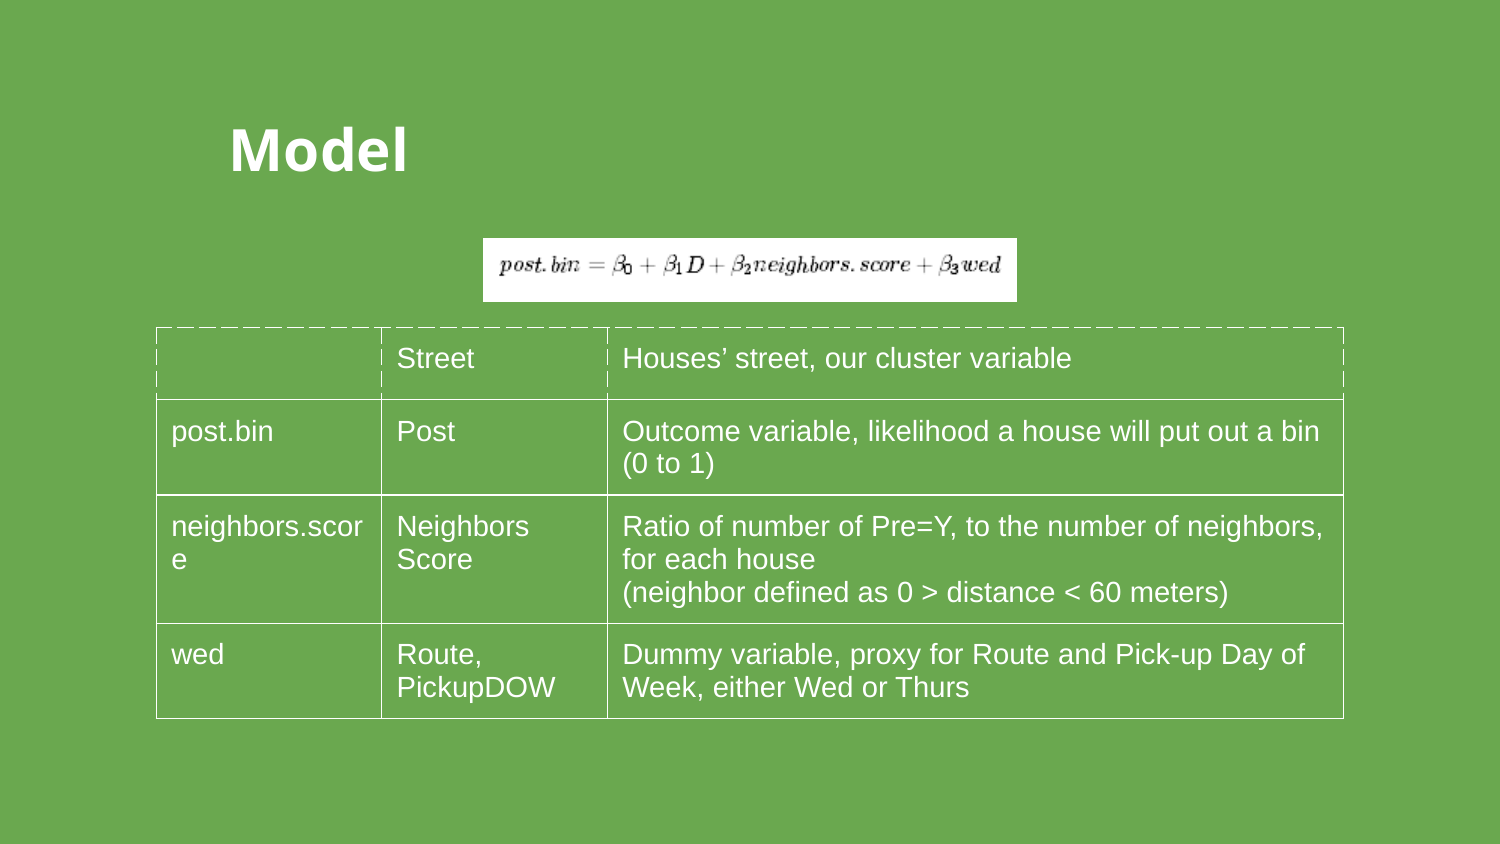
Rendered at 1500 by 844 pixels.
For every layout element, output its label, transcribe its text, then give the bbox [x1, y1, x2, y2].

table_cell Route, PickupDOW [382, 624, 607, 718]
table_header Street [382, 328, 607, 399]
table_header [156, 328, 382, 399]
table_cell wed [157, 624, 381, 718]
table_header Houses’ street, our cluster variable [607, 328, 1344, 399]
title Model [213, 98, 1368, 263]
table_cell Post [382, 400, 607, 494]
table_cell neighbors.score [157, 496, 381, 623]
table_cell Ratio of number of Pre=Y, to the number of neighbors, for each house (neighbor defined as 0 > distance < 60 meters) [608, 496, 1343, 623]
table_cell post.bin [157, 400, 381, 494]
table_cell Outcome variable, likelihood a house will put out a bin (0 to 1) [608, 400, 1343, 494]
table_cell Neighbors Score [382, 496, 607, 623]
picture [483, 238, 1017, 302]
table_cell Dummy variable, proxy for Route and Pick-up Day of Week, either Wed or Thurs [608, 624, 1343, 718]
